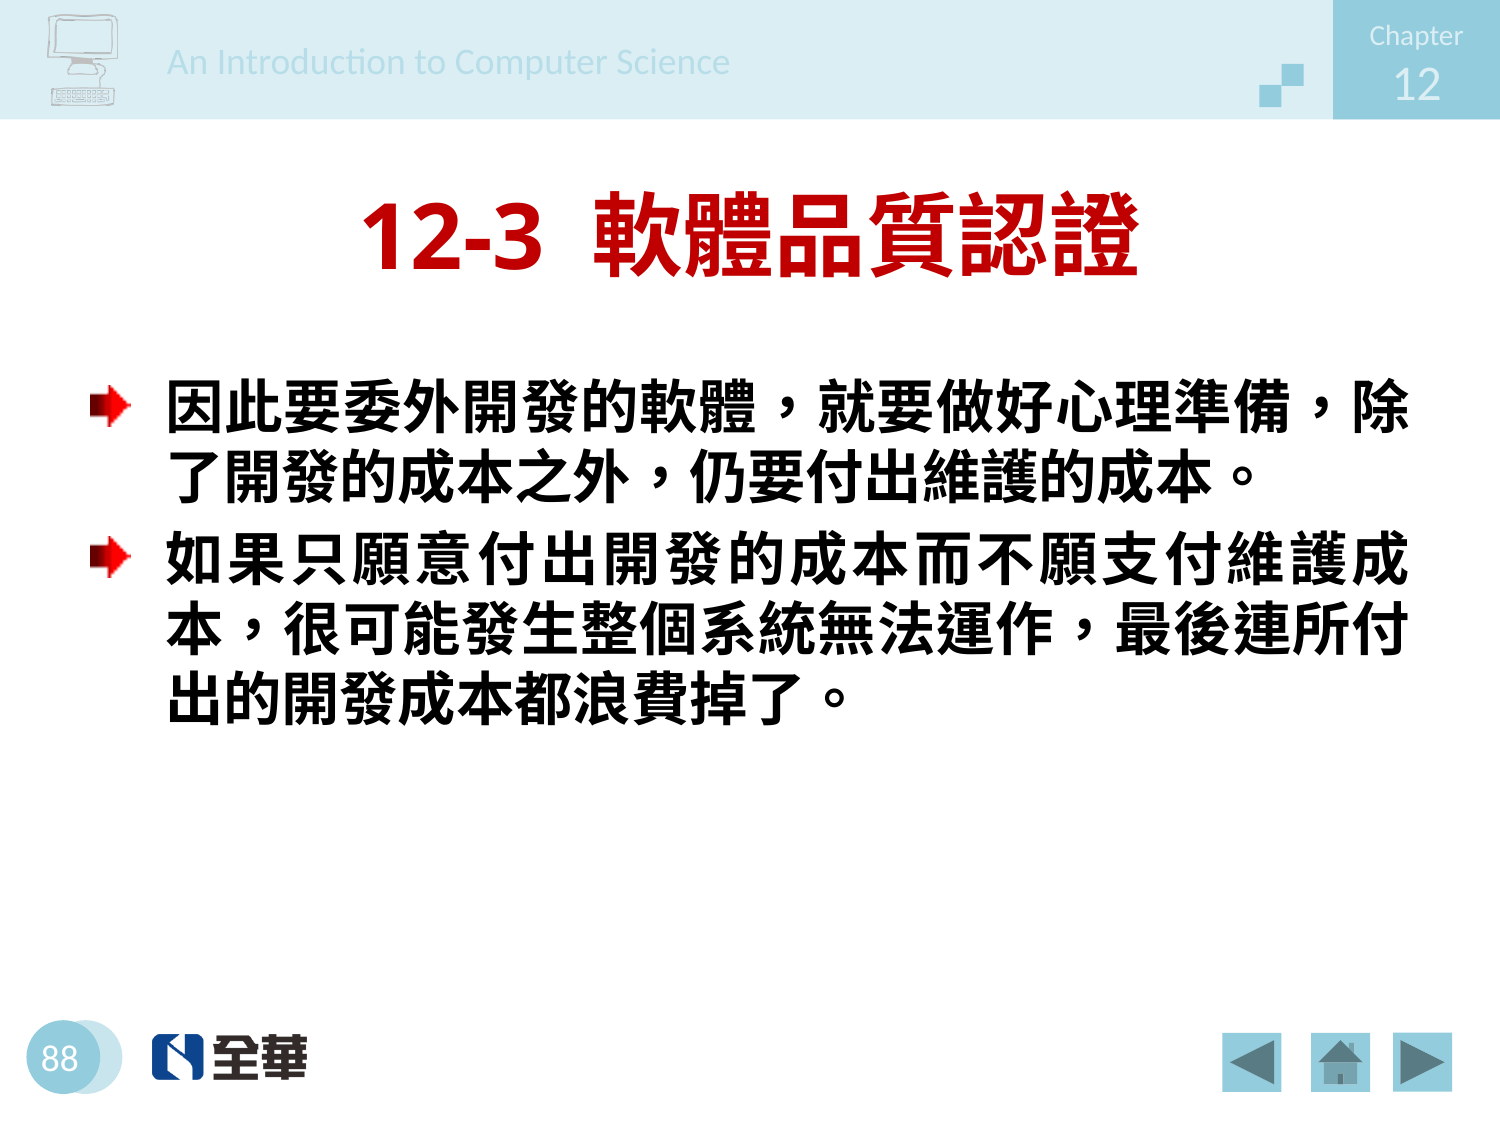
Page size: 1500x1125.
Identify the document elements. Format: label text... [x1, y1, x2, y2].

title 12-3 軟體品質認證 [75, 138, 1425, 327]
picture [90, 385, 131, 427]
picture [47, 14, 118, 106]
picture [90, 536, 131, 578]
list 因此要委外開發的軟體，就要做好心理準備，除了開發的成本之外，仍要付出維護的成本。 如果只願意付出開發的成本而不願支付維護成本，很可能發生整個系統無法運作，最後連所付出的開發成本都浪費掉了。 [75, 363, 1425, 1005]
picture [152, 1034, 307, 1080]
